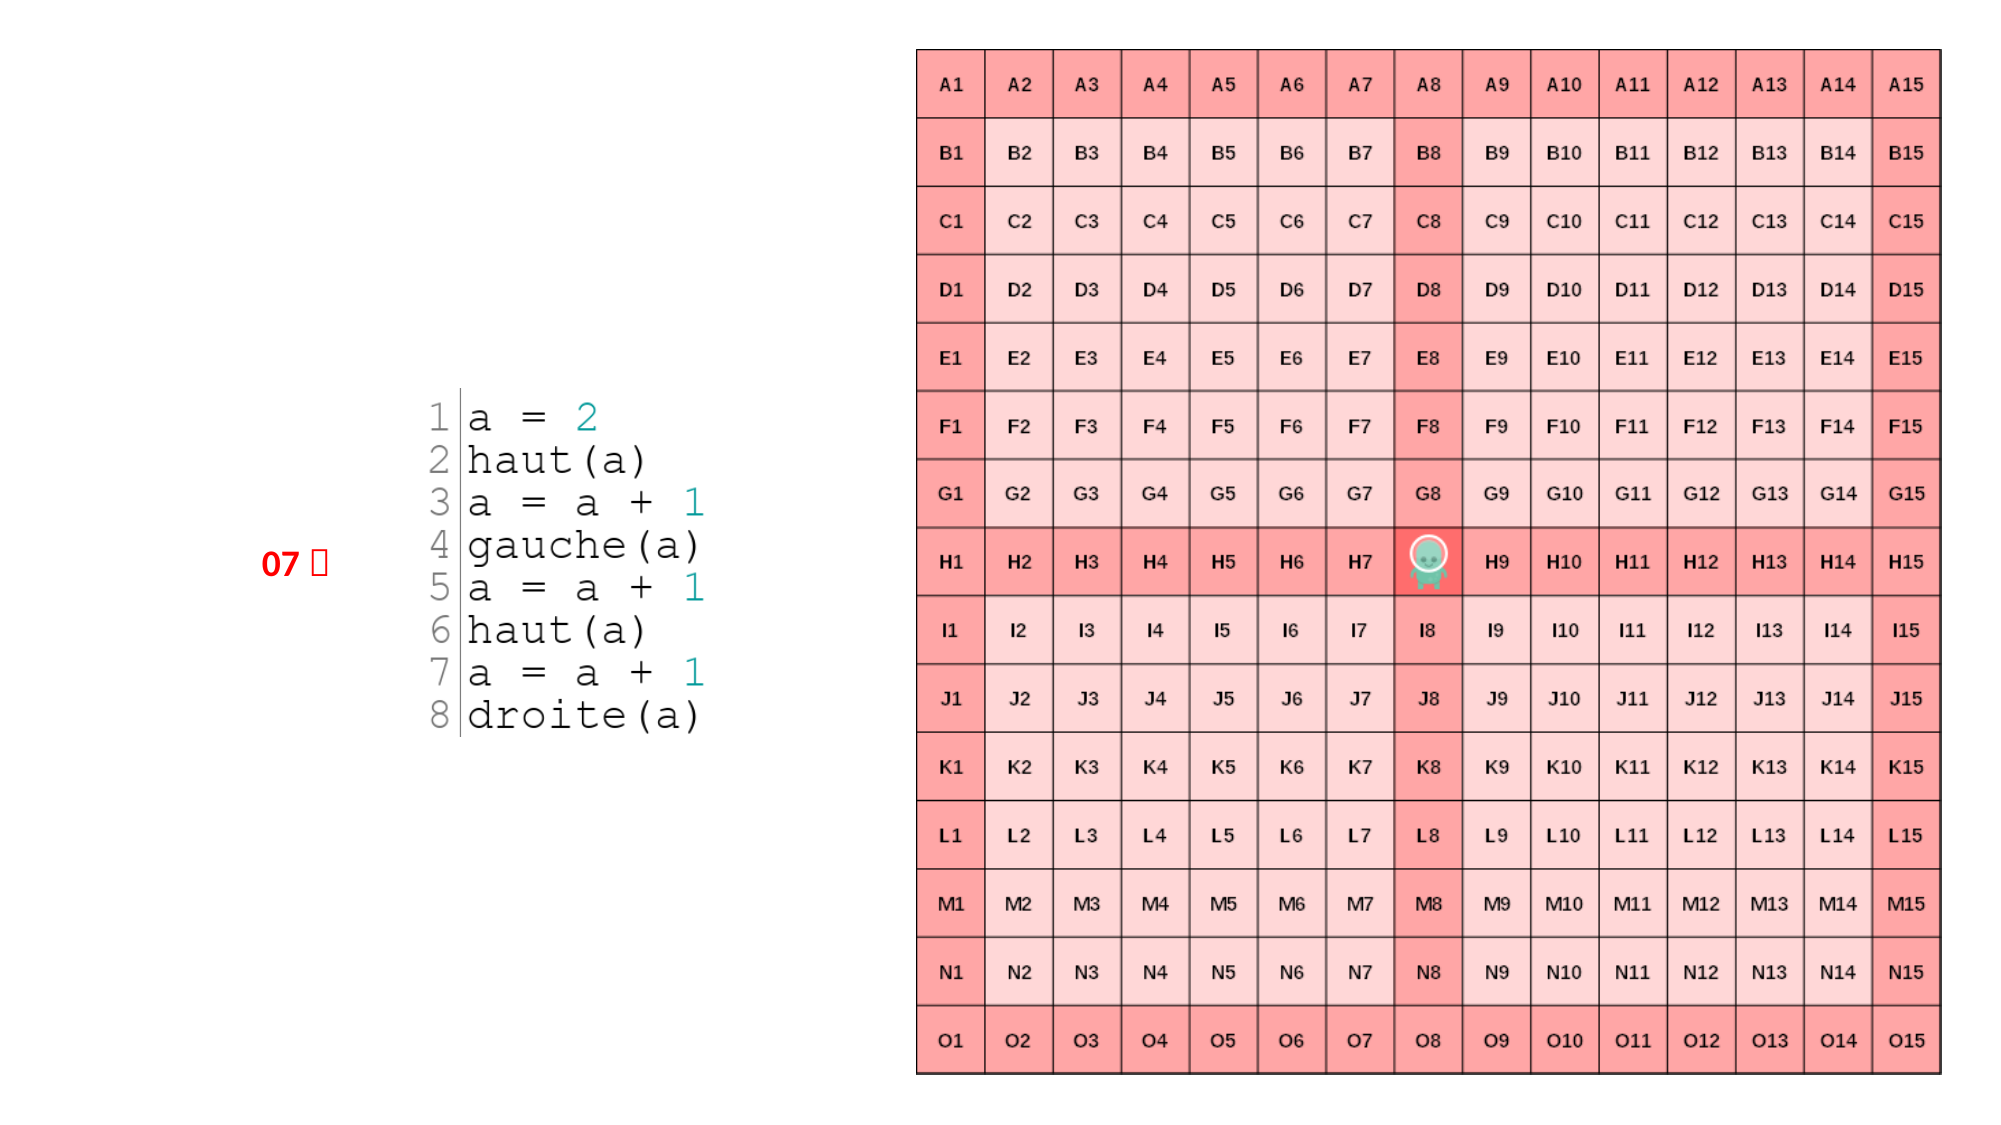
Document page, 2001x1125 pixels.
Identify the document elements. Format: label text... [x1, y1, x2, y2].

picture [395, 388, 713, 737]
text_box 07  [247, 531, 367, 592]
picture [916, 49, 1942, 1075]
